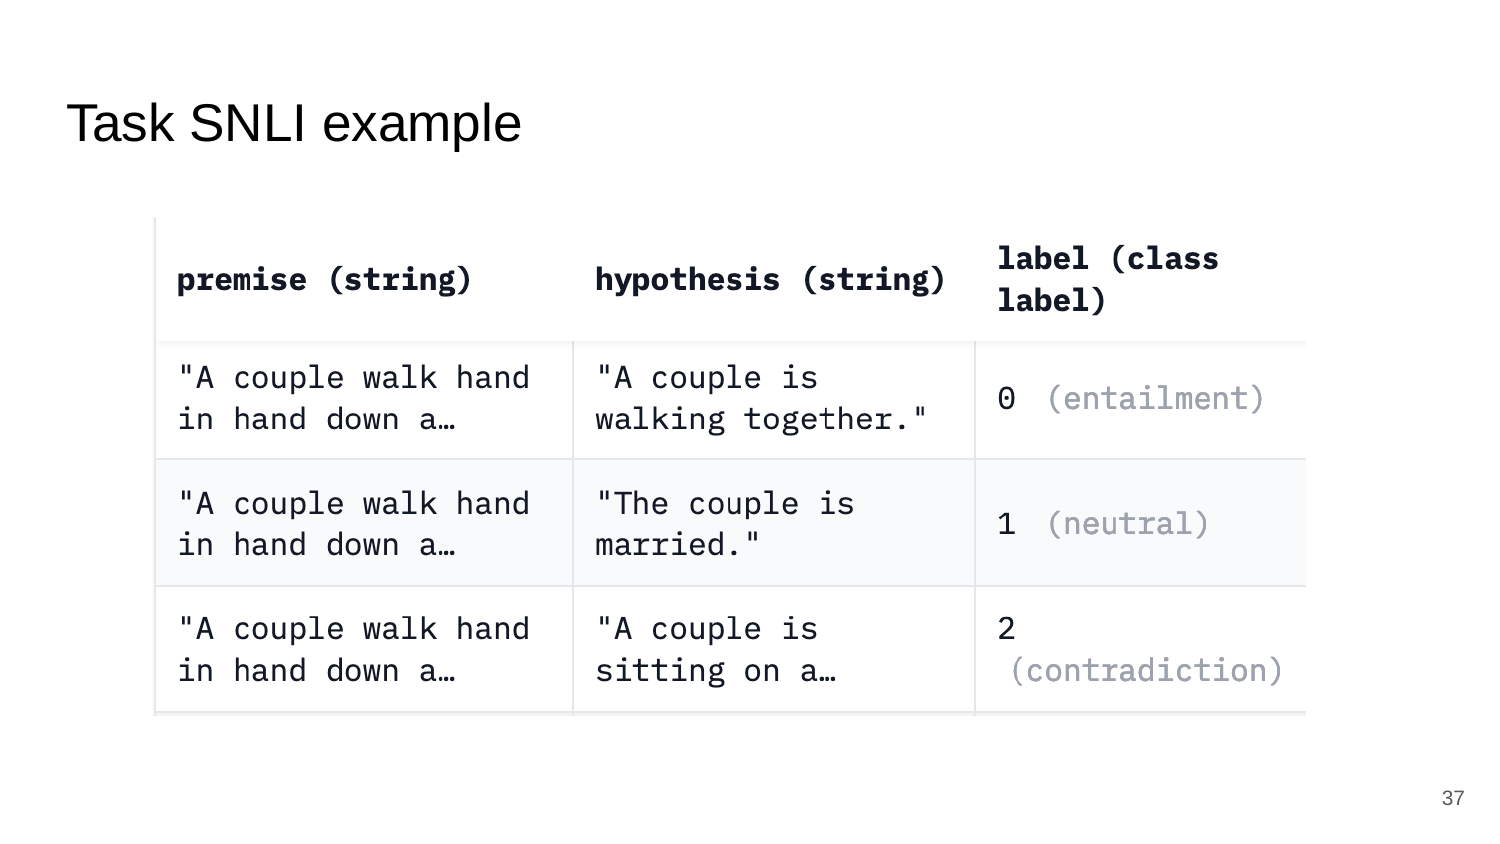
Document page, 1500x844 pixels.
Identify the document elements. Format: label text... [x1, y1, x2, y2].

slide_number ‹#› [1389, 764, 1480, 830]
picture [151, 216, 1306, 716]
title Task SNLI example [51, 72, 1449, 167]
list [51, 189, 1449, 750]
